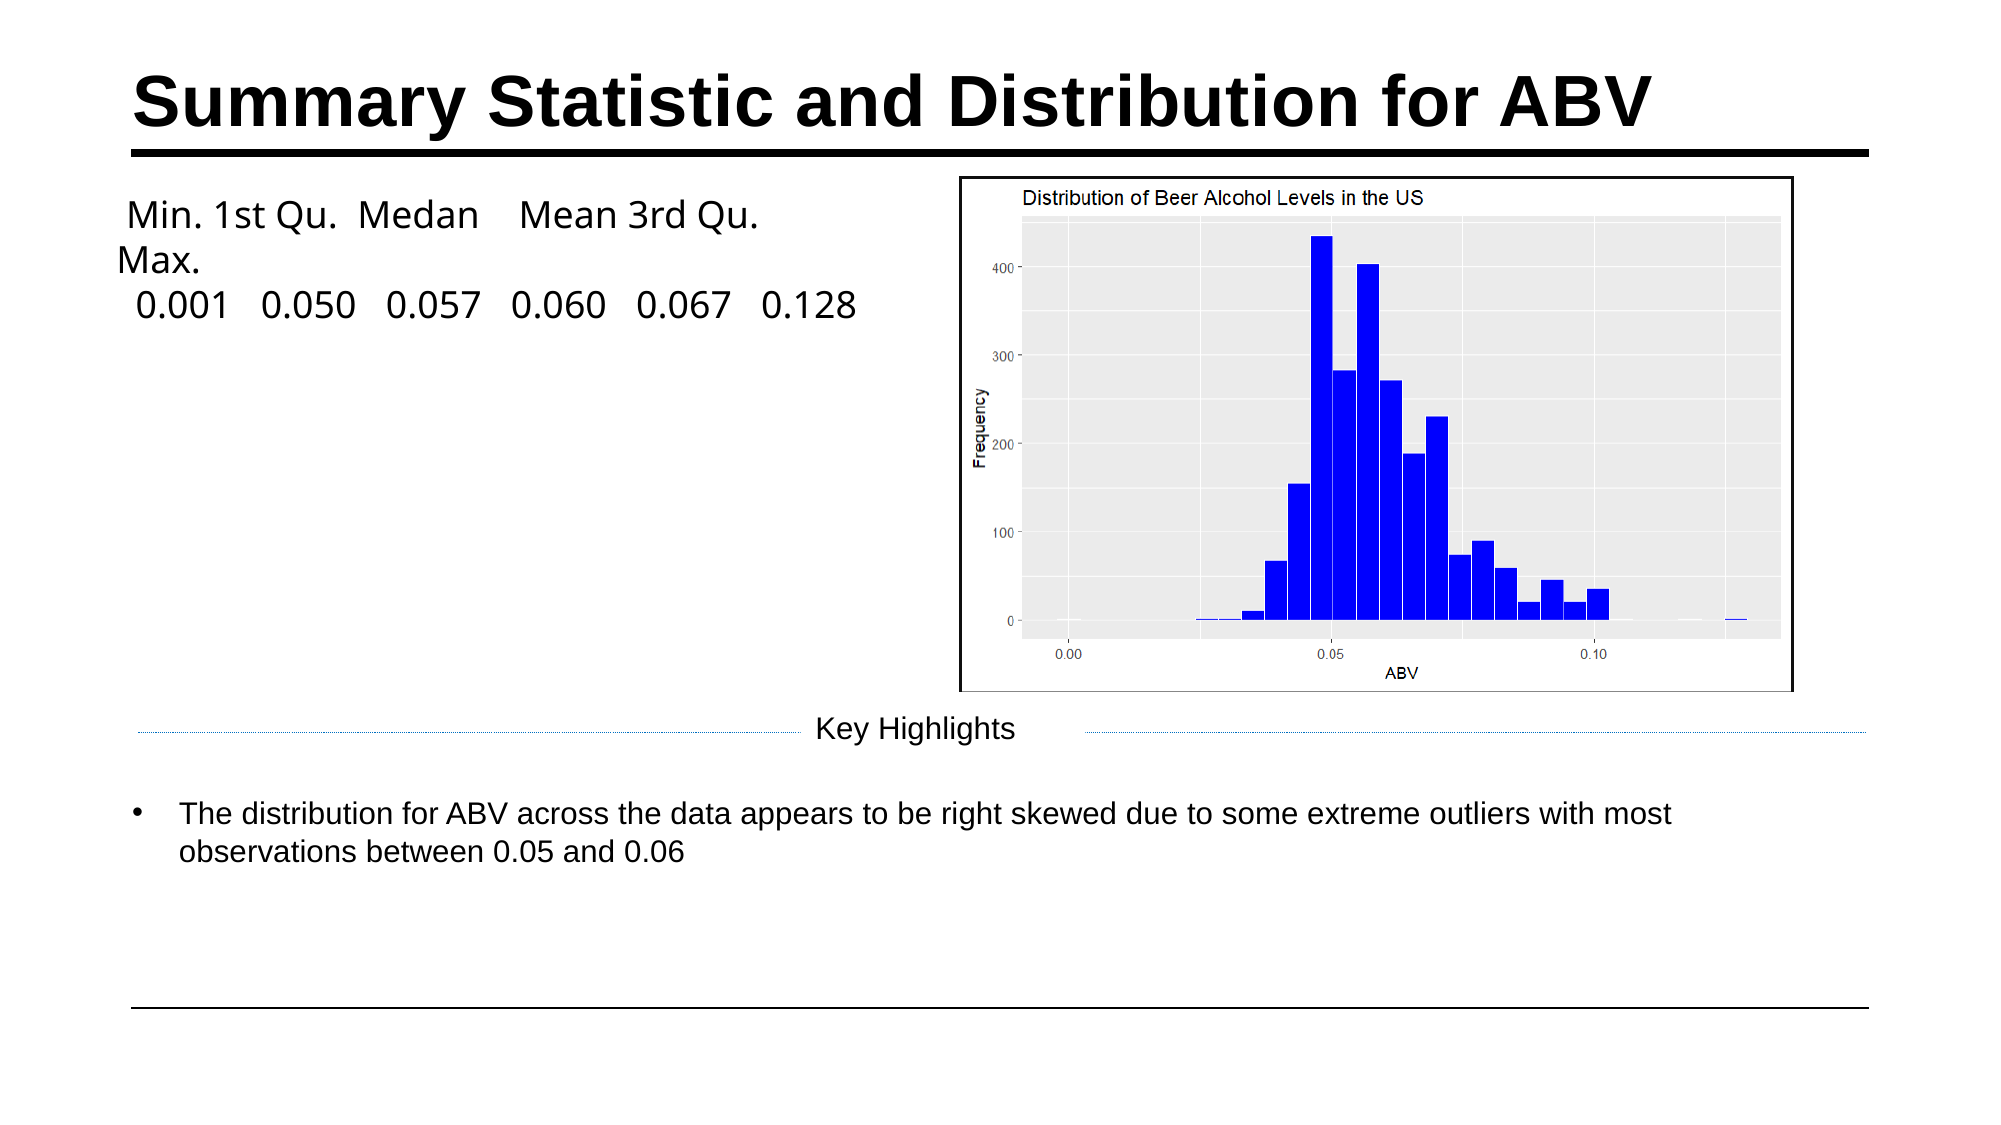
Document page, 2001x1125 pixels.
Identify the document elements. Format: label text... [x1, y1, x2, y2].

picture [959, 176, 1794, 692]
text_box Min. 1st Qu. Medan Mean 3rd Qu. Max. 0.001 0.050 0.057 0.060 0.067 0.128 [101, 183, 894, 334]
text_box The distribution for ABV across the data appears to be right skewed due to some extreme outliers with most observations between 0.05 and 0.06 [117, 786, 1854, 914]
title Summary Statistic and Distribution for ABV [117, 46, 1768, 150]
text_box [138, 700, 1866, 754]
